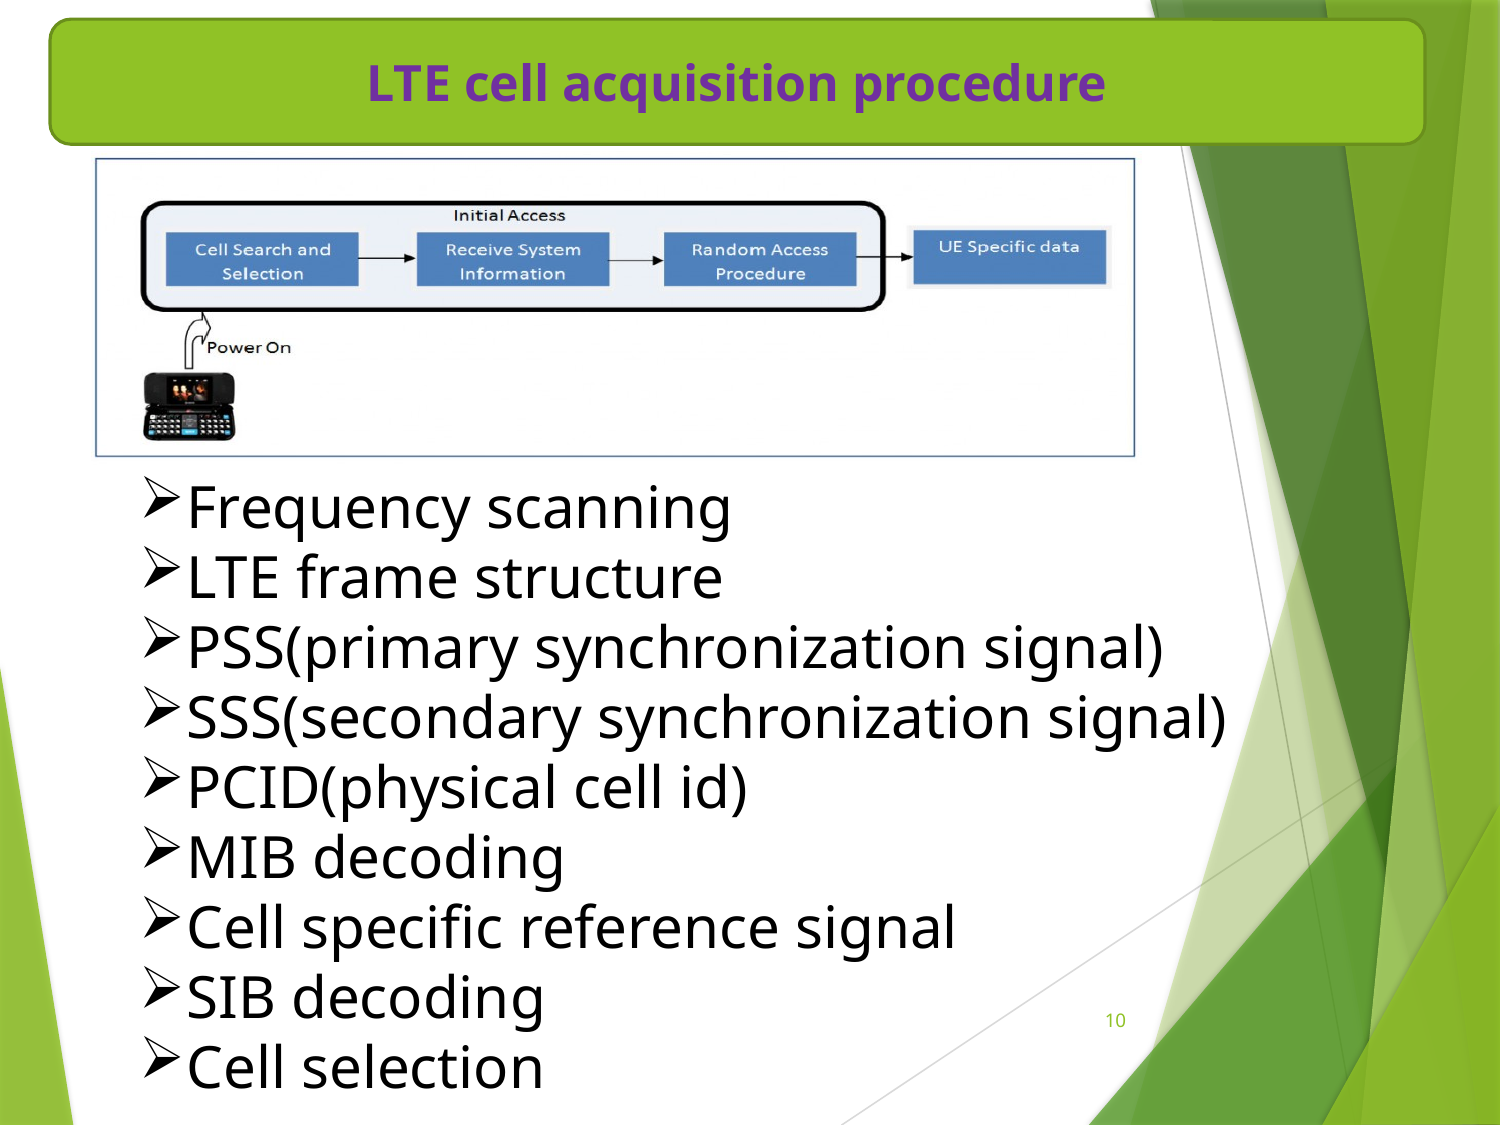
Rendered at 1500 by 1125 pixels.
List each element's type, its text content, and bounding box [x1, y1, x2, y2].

text_box Frequency scanning LTE frame structure PSS(primary synchronization signal) SSS(secondary synchronization signal) PCID(physical cell id) MIB decoding Cell specific reference signal SIB decoding Cell selection [124, 462, 1250, 1125]
picture [90, 150, 1142, 467]
text_box LTE cell acquisition procedure [48, 17, 1427, 146]
